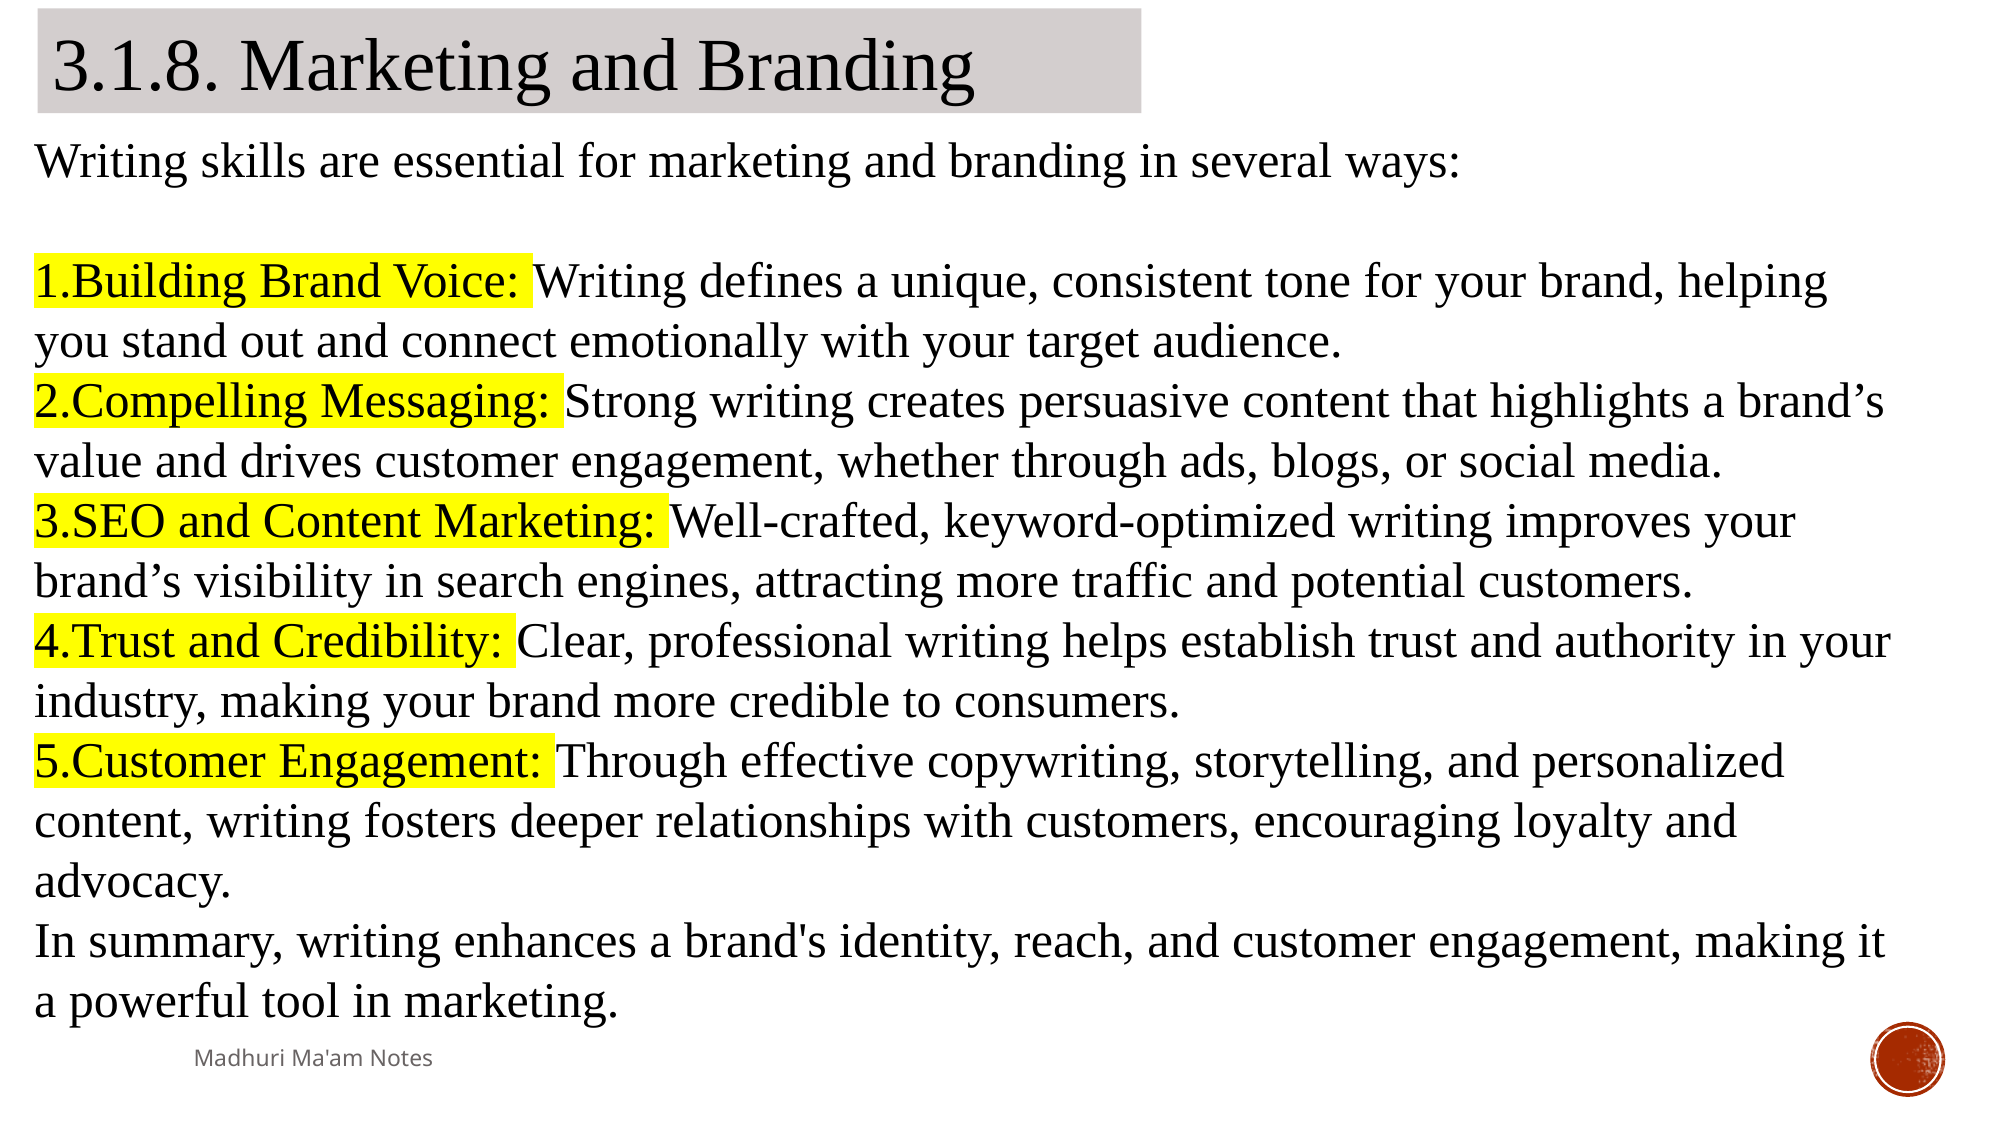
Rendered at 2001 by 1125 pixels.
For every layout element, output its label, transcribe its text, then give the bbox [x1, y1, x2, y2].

text_box Writing skills are essential for marketing and branding in several ways: Building Brand Voice: Writing defines a unique, consistent tone for your brand, helping you stand out and connect emotionally with your target audience. Compelling Messaging: Strong writing creates persuasive content that highlights a brand’s value and drives customer engagement, whether through ads, blogs, or social media. SEO and Content Marketing: Well-crafted, keyword-optimized writing improves your brand’s visibility in search engines, attracting more traffic and potential customers. Trust and Credibility: Clear, professional writing helps establish trust and authority in your industry, making your brand more credible to consumers. Customer Engagement: Through effective copywriting, storytelling, and personalized content, writing fosters deeper relationships with customers, encouraging loyalty and advocacy. In summary, writing enhances a brand's identity, reach, and customer engagement, making it a powerful tool in marketing. [19, 59, 1921, 1035]
footer Madhuri Ma'am Notes [178, 1028, 1217, 1089]
text_box 3.1.8. Marketing and Branding [37, 8, 1142, 114]
